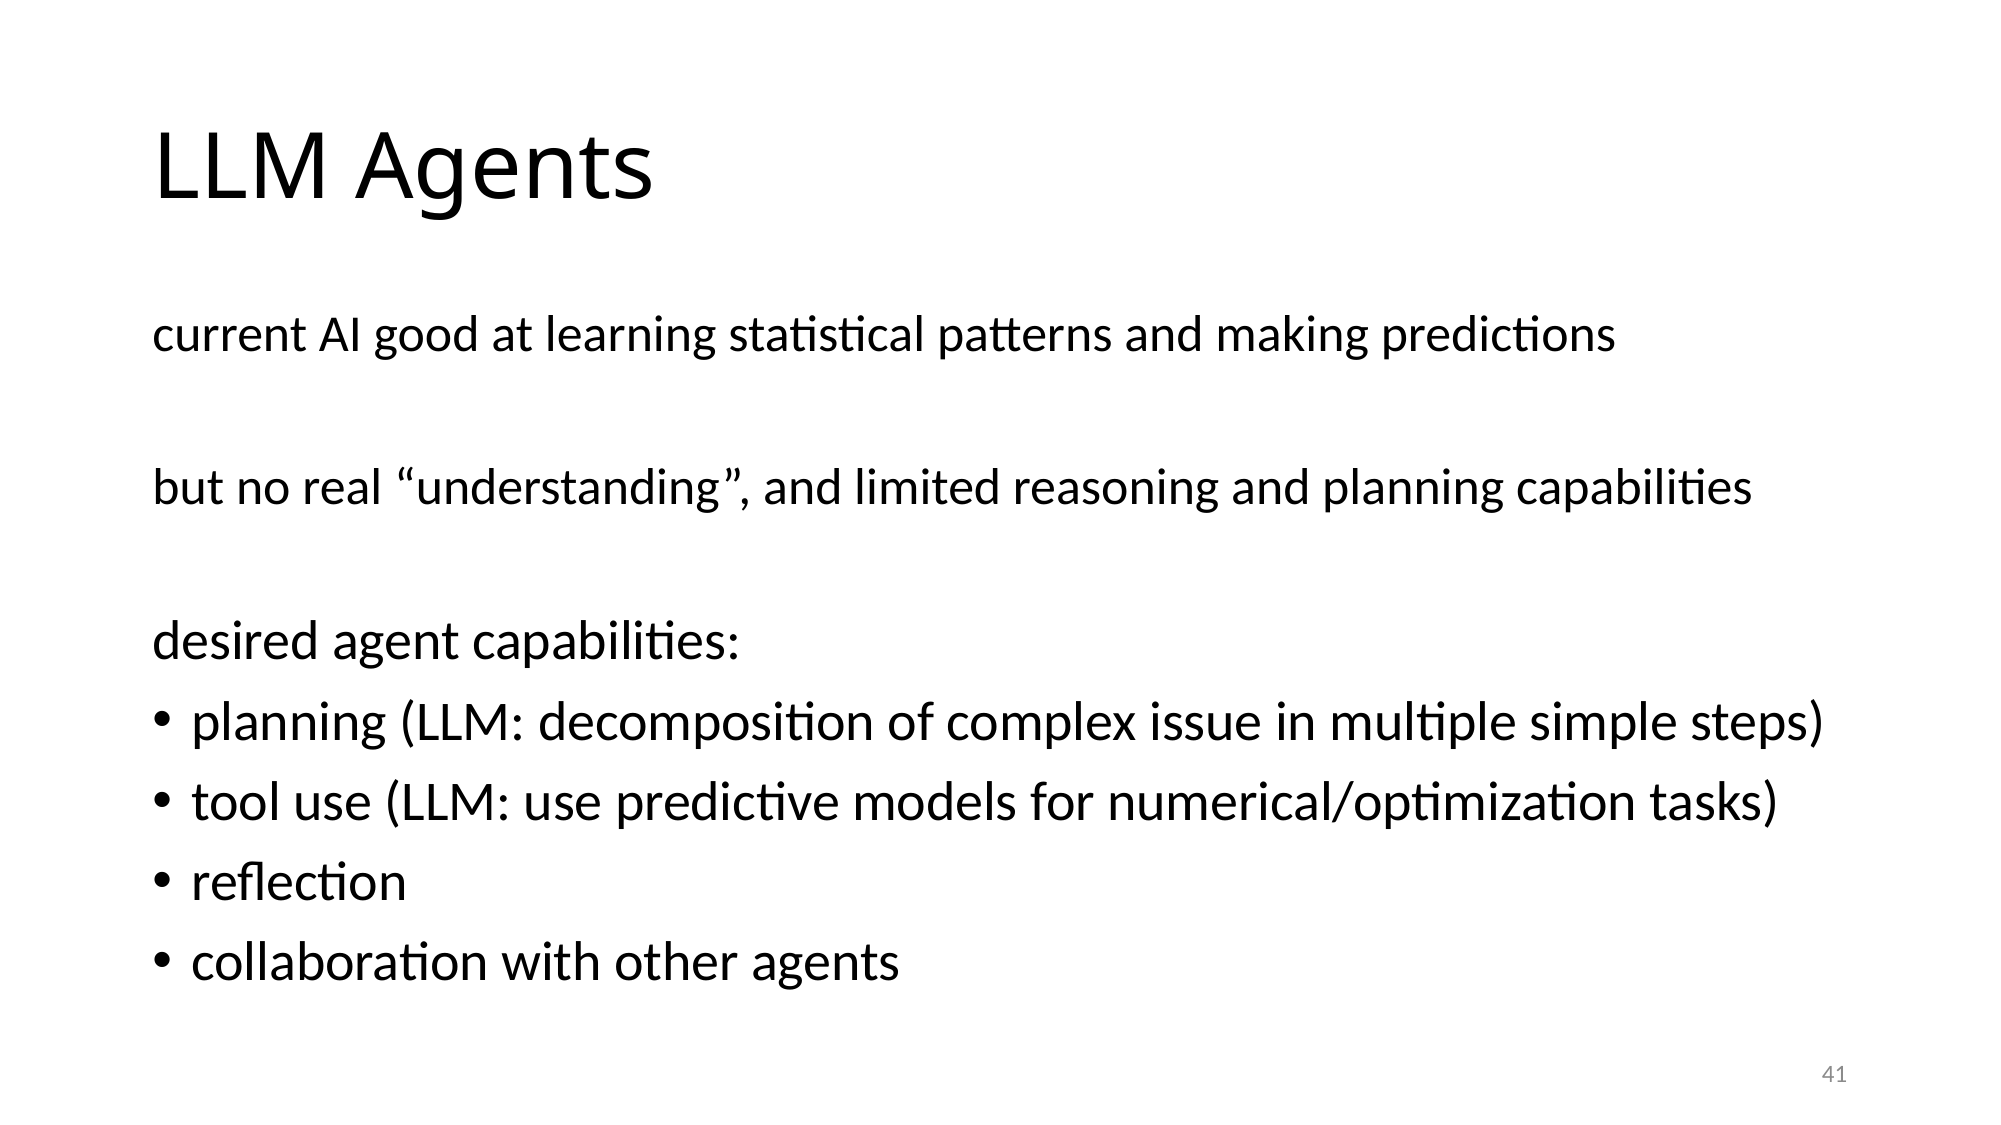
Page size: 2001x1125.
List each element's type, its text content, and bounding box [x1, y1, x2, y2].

slide_number 41 [1412, 1042, 1863, 1103]
title LLM Agents [137, 59, 1863, 278]
list current AI good at learning statistical patterns and making predictions but no real “understanding”, and limited reasoning and planning capabilities desired agent capabilities: planning (LLM: decomposition of complex issue in multiple simple steps) tool use (LLM: use predictive models for numerical/optimization tasks) reflection collaboration with other agents [137, 299, 1863, 1014]
